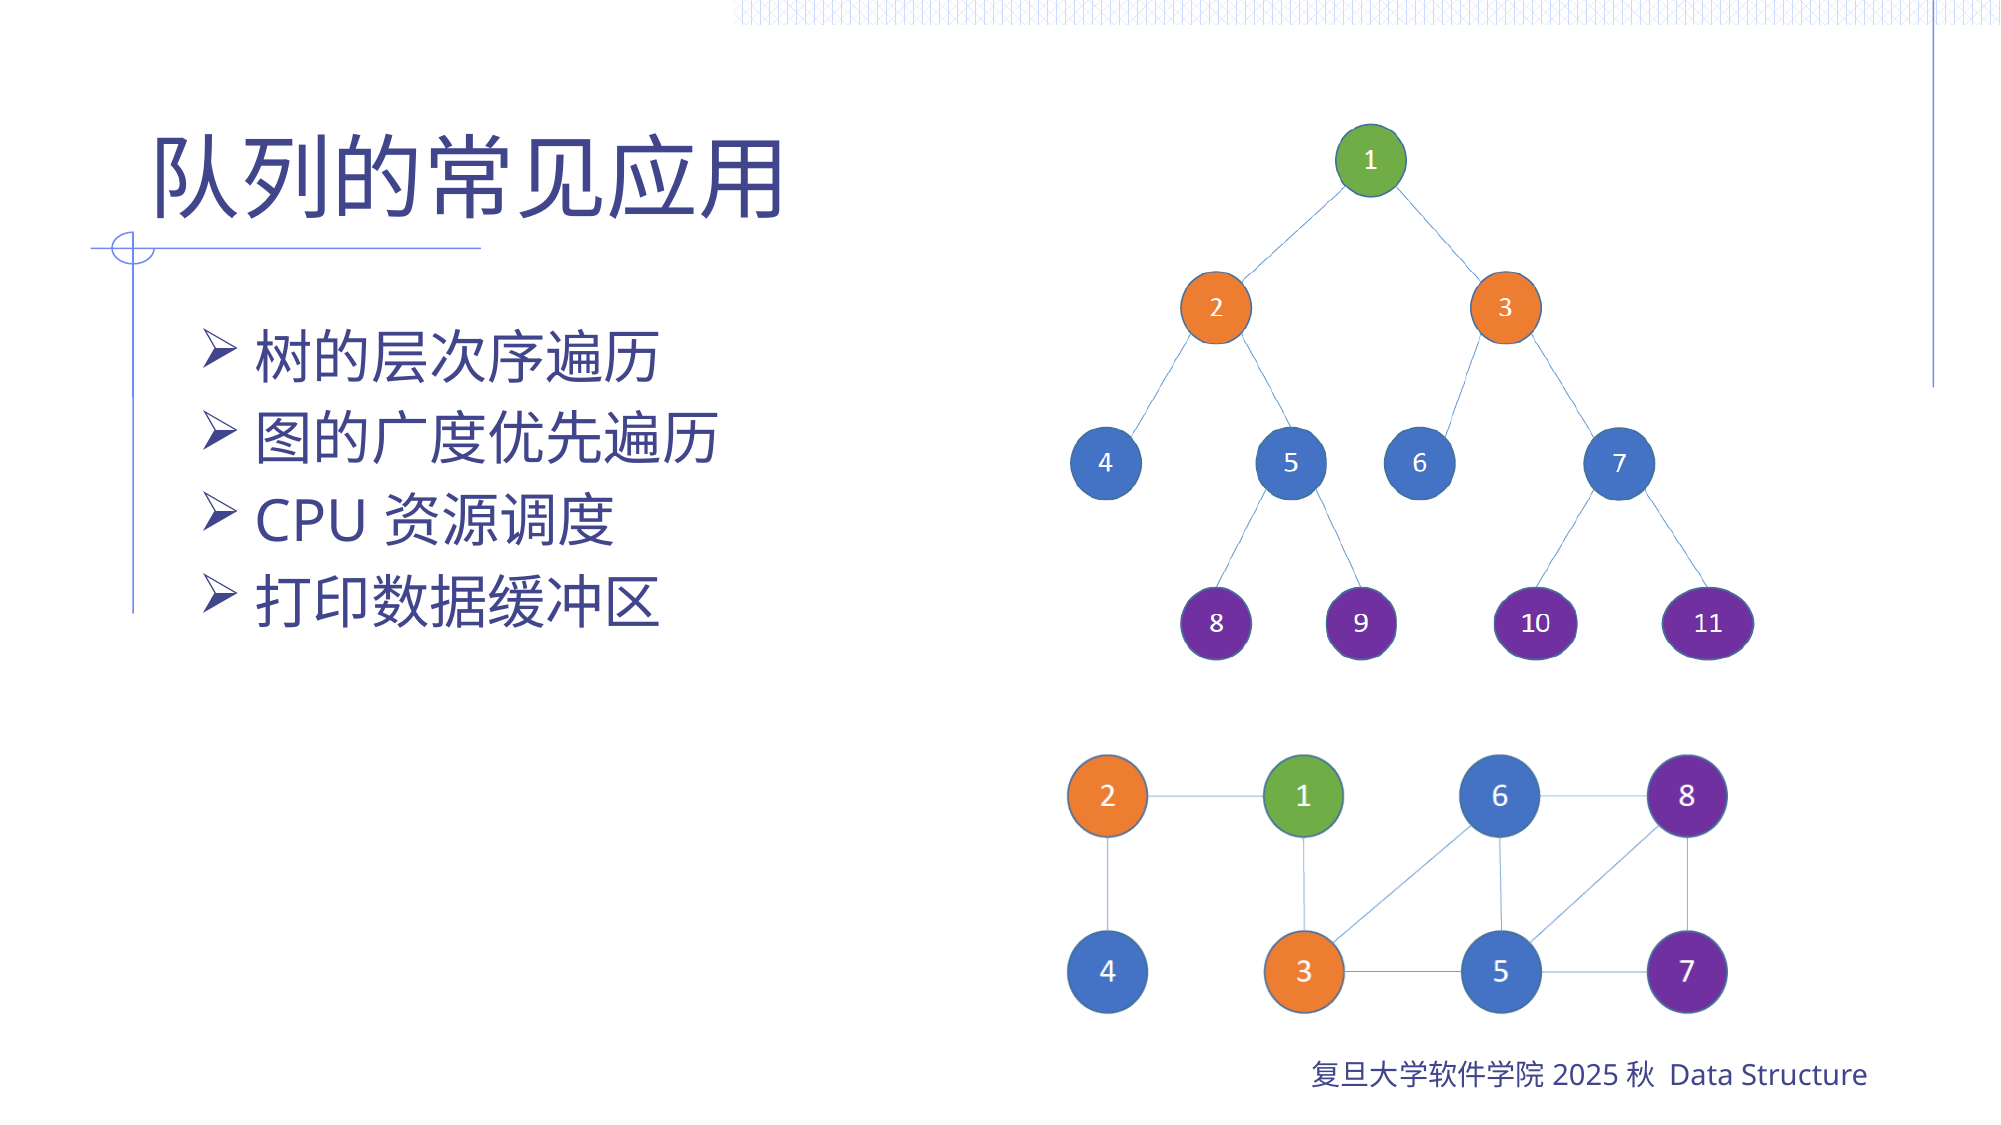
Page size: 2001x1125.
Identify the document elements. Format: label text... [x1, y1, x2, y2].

title 队列的常见应用 [133, 50, 1834, 238]
list 树的层次序遍历 图的广度优先遍历 CPU资源调度 打印数据缓冲区 [183, 312, 1017, 988]
picture [999, 715, 1821, 1044]
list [1035, 101, 1785, 686]
